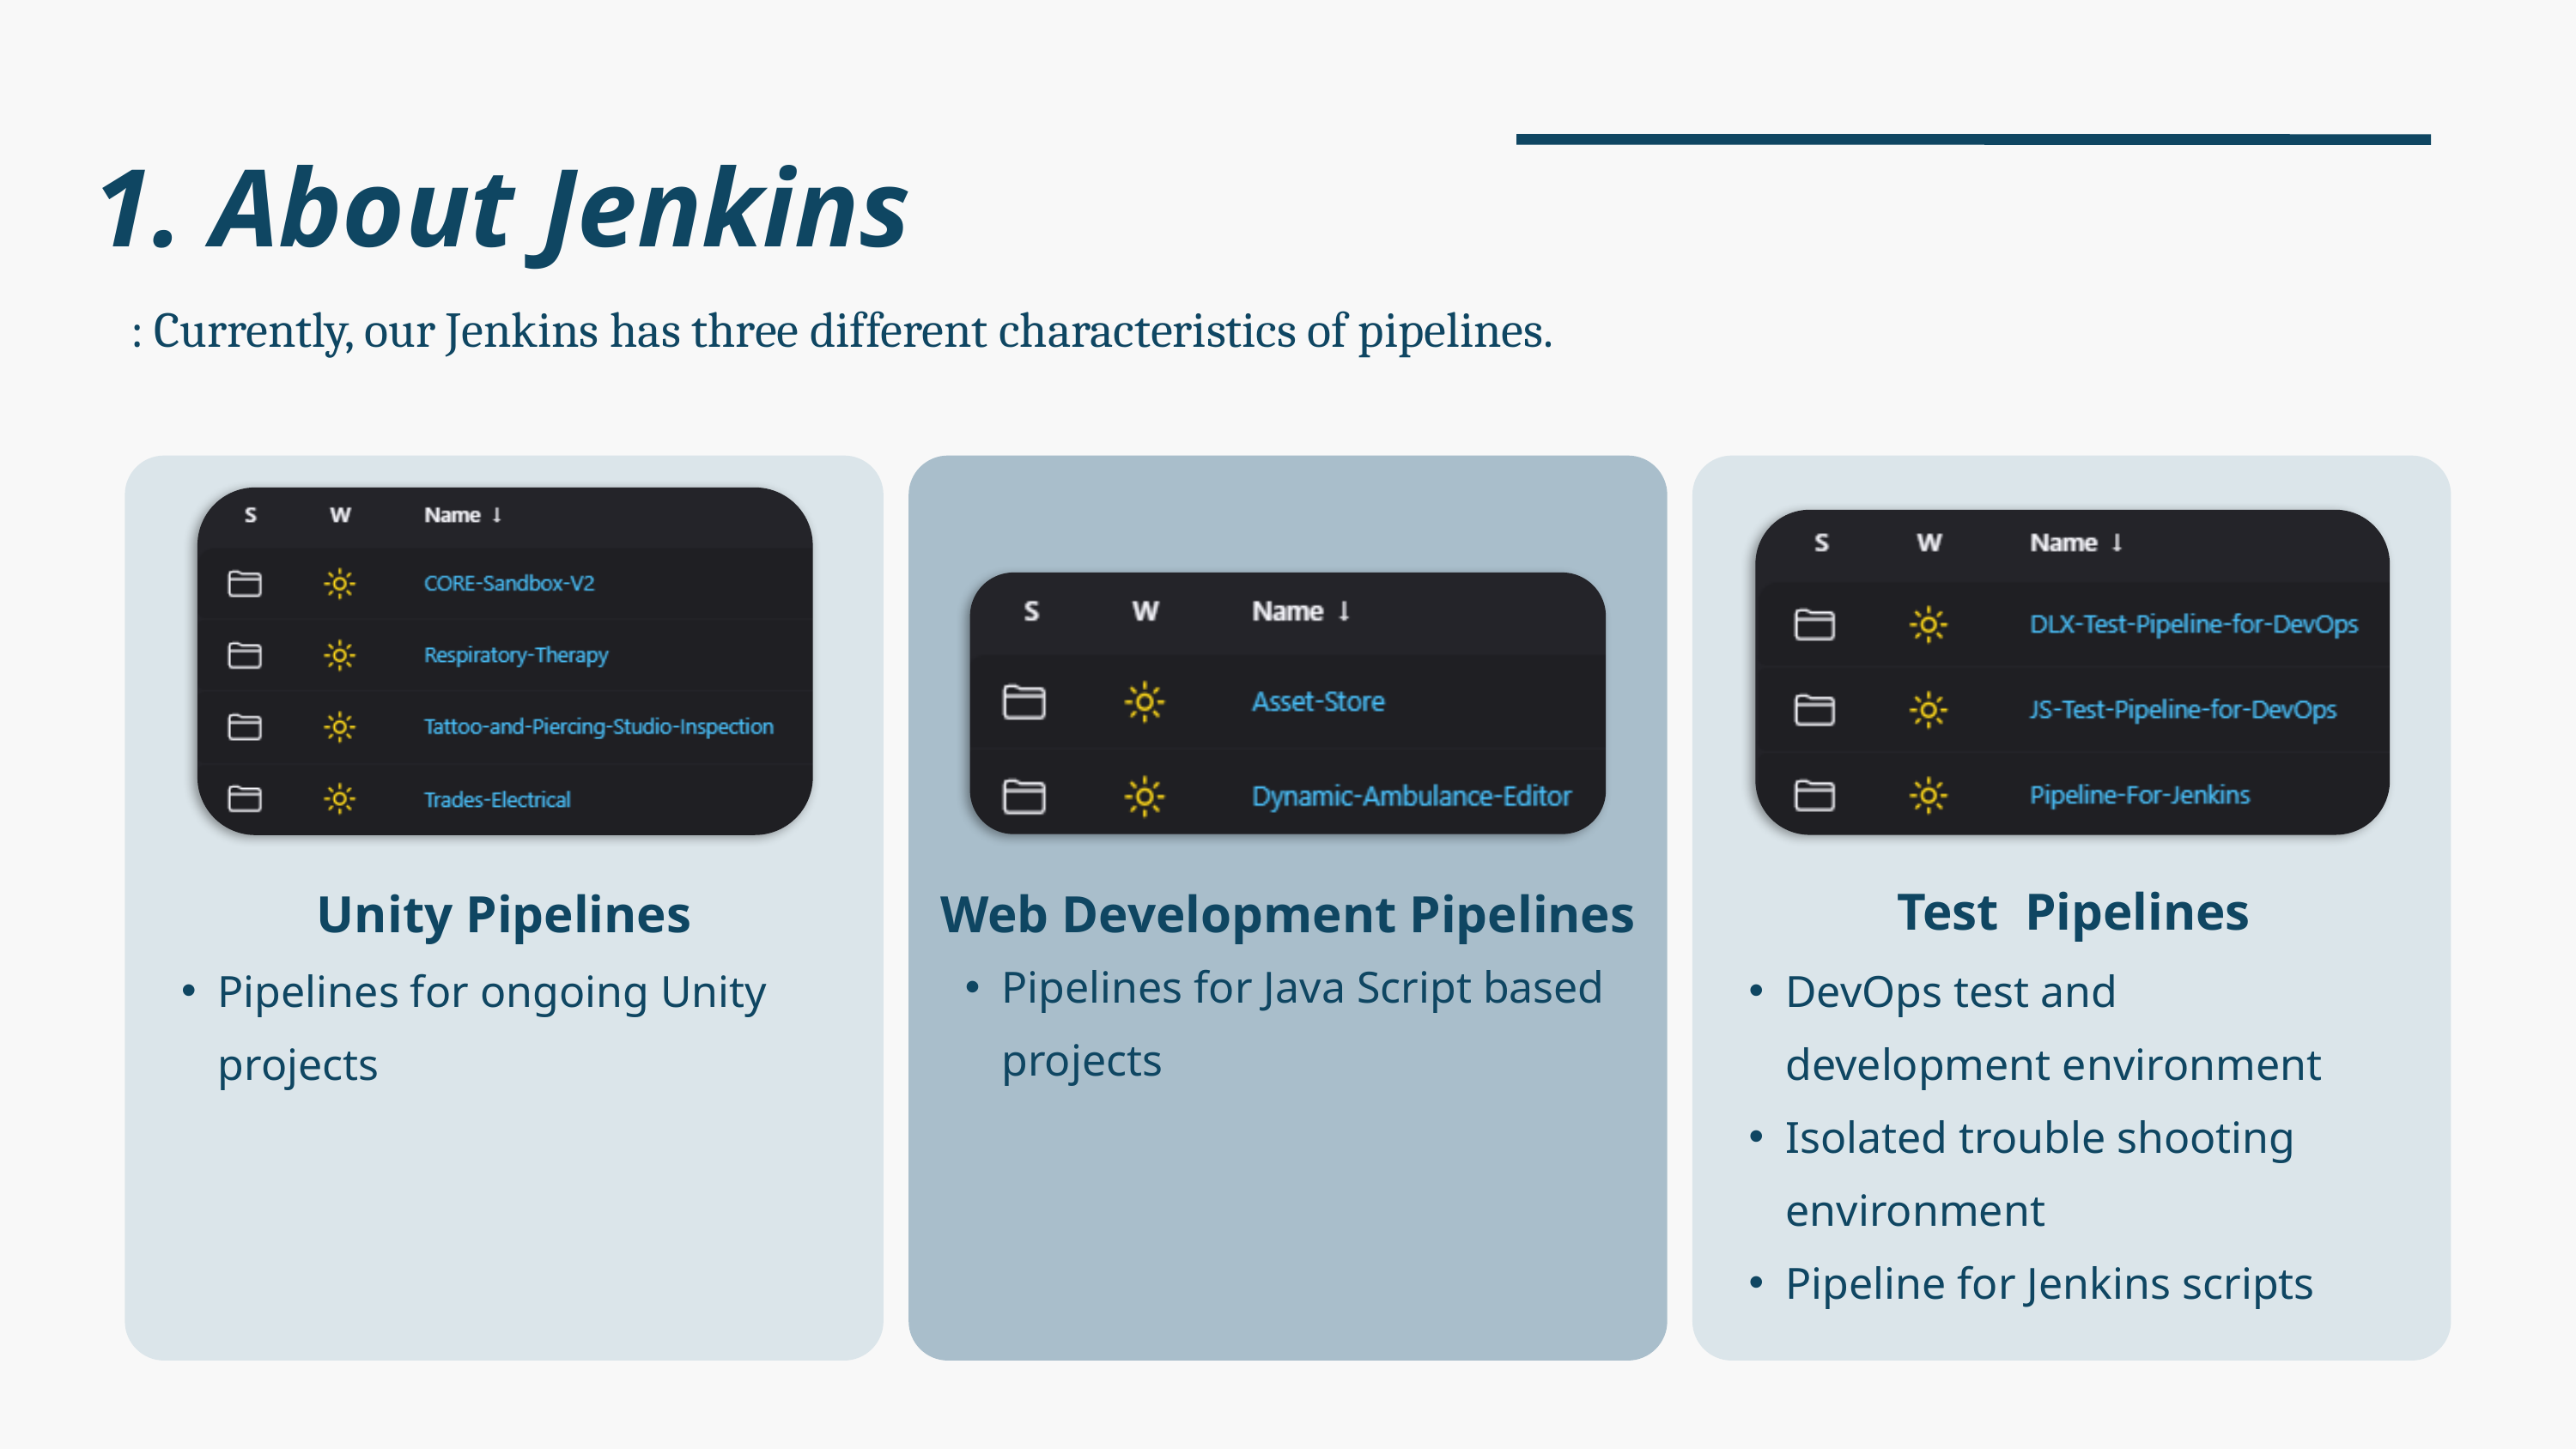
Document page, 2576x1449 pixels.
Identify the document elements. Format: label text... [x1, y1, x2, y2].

text_box Test Pipelines [1681, 870, 1687, 941]
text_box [908, 455, 1668, 1361]
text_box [1692, 455, 2451, 1361]
text_box 1. About Jenkins [93, 107, 1168, 269]
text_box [125, 455, 884, 1361]
picture [197, 487, 813, 836]
picture [969, 572, 1607, 834]
picture [1755, 509, 2391, 835]
text_box : Currently, our Jenkins has three different characteristics of pipelines. [94, 297, 2481, 358]
text_box Test Pipelines [2456, 870, 2466, 941]
